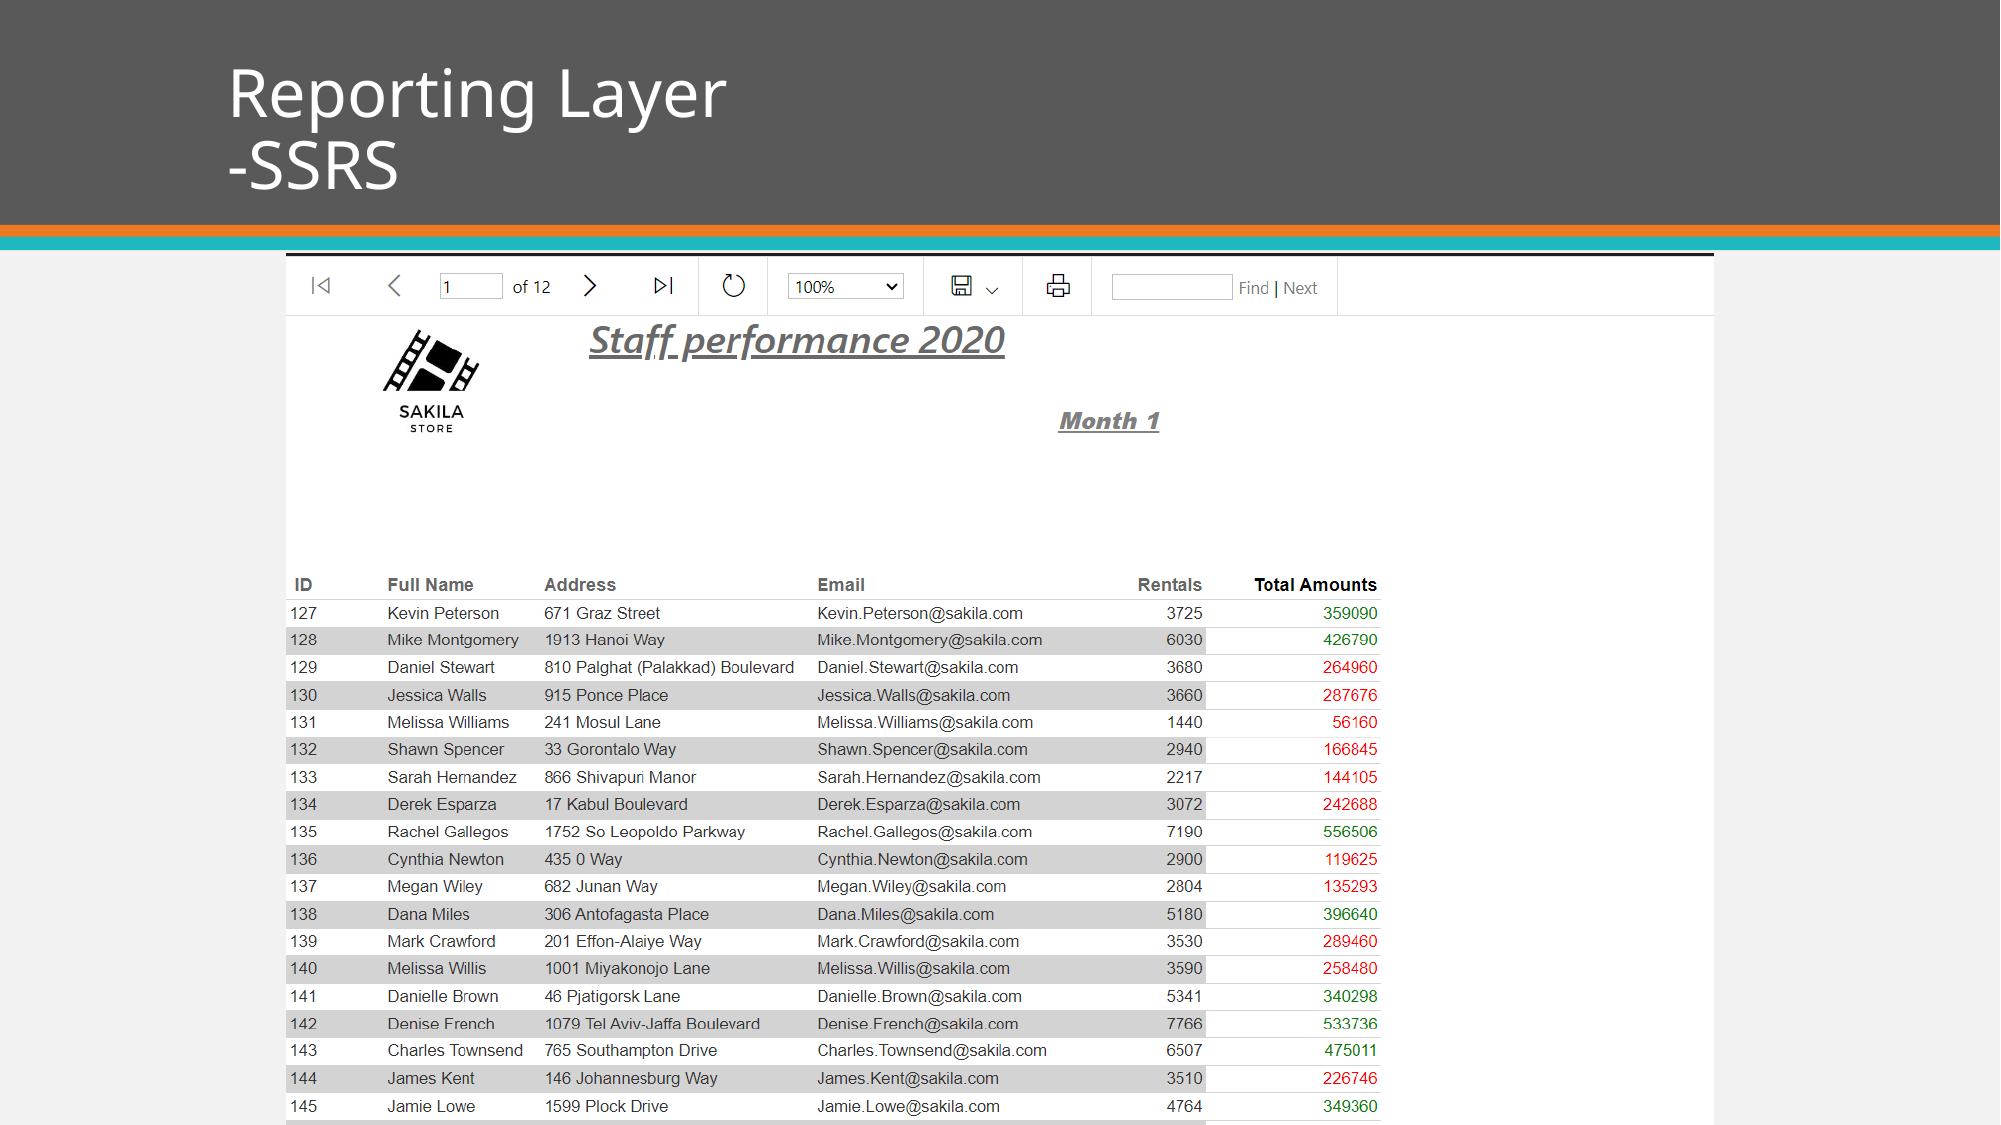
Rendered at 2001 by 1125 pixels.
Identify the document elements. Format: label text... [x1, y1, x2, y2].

title Reporting Layer -SSRS [212, 41, 1788, 212]
picture [285, 253, 1715, 1125]
